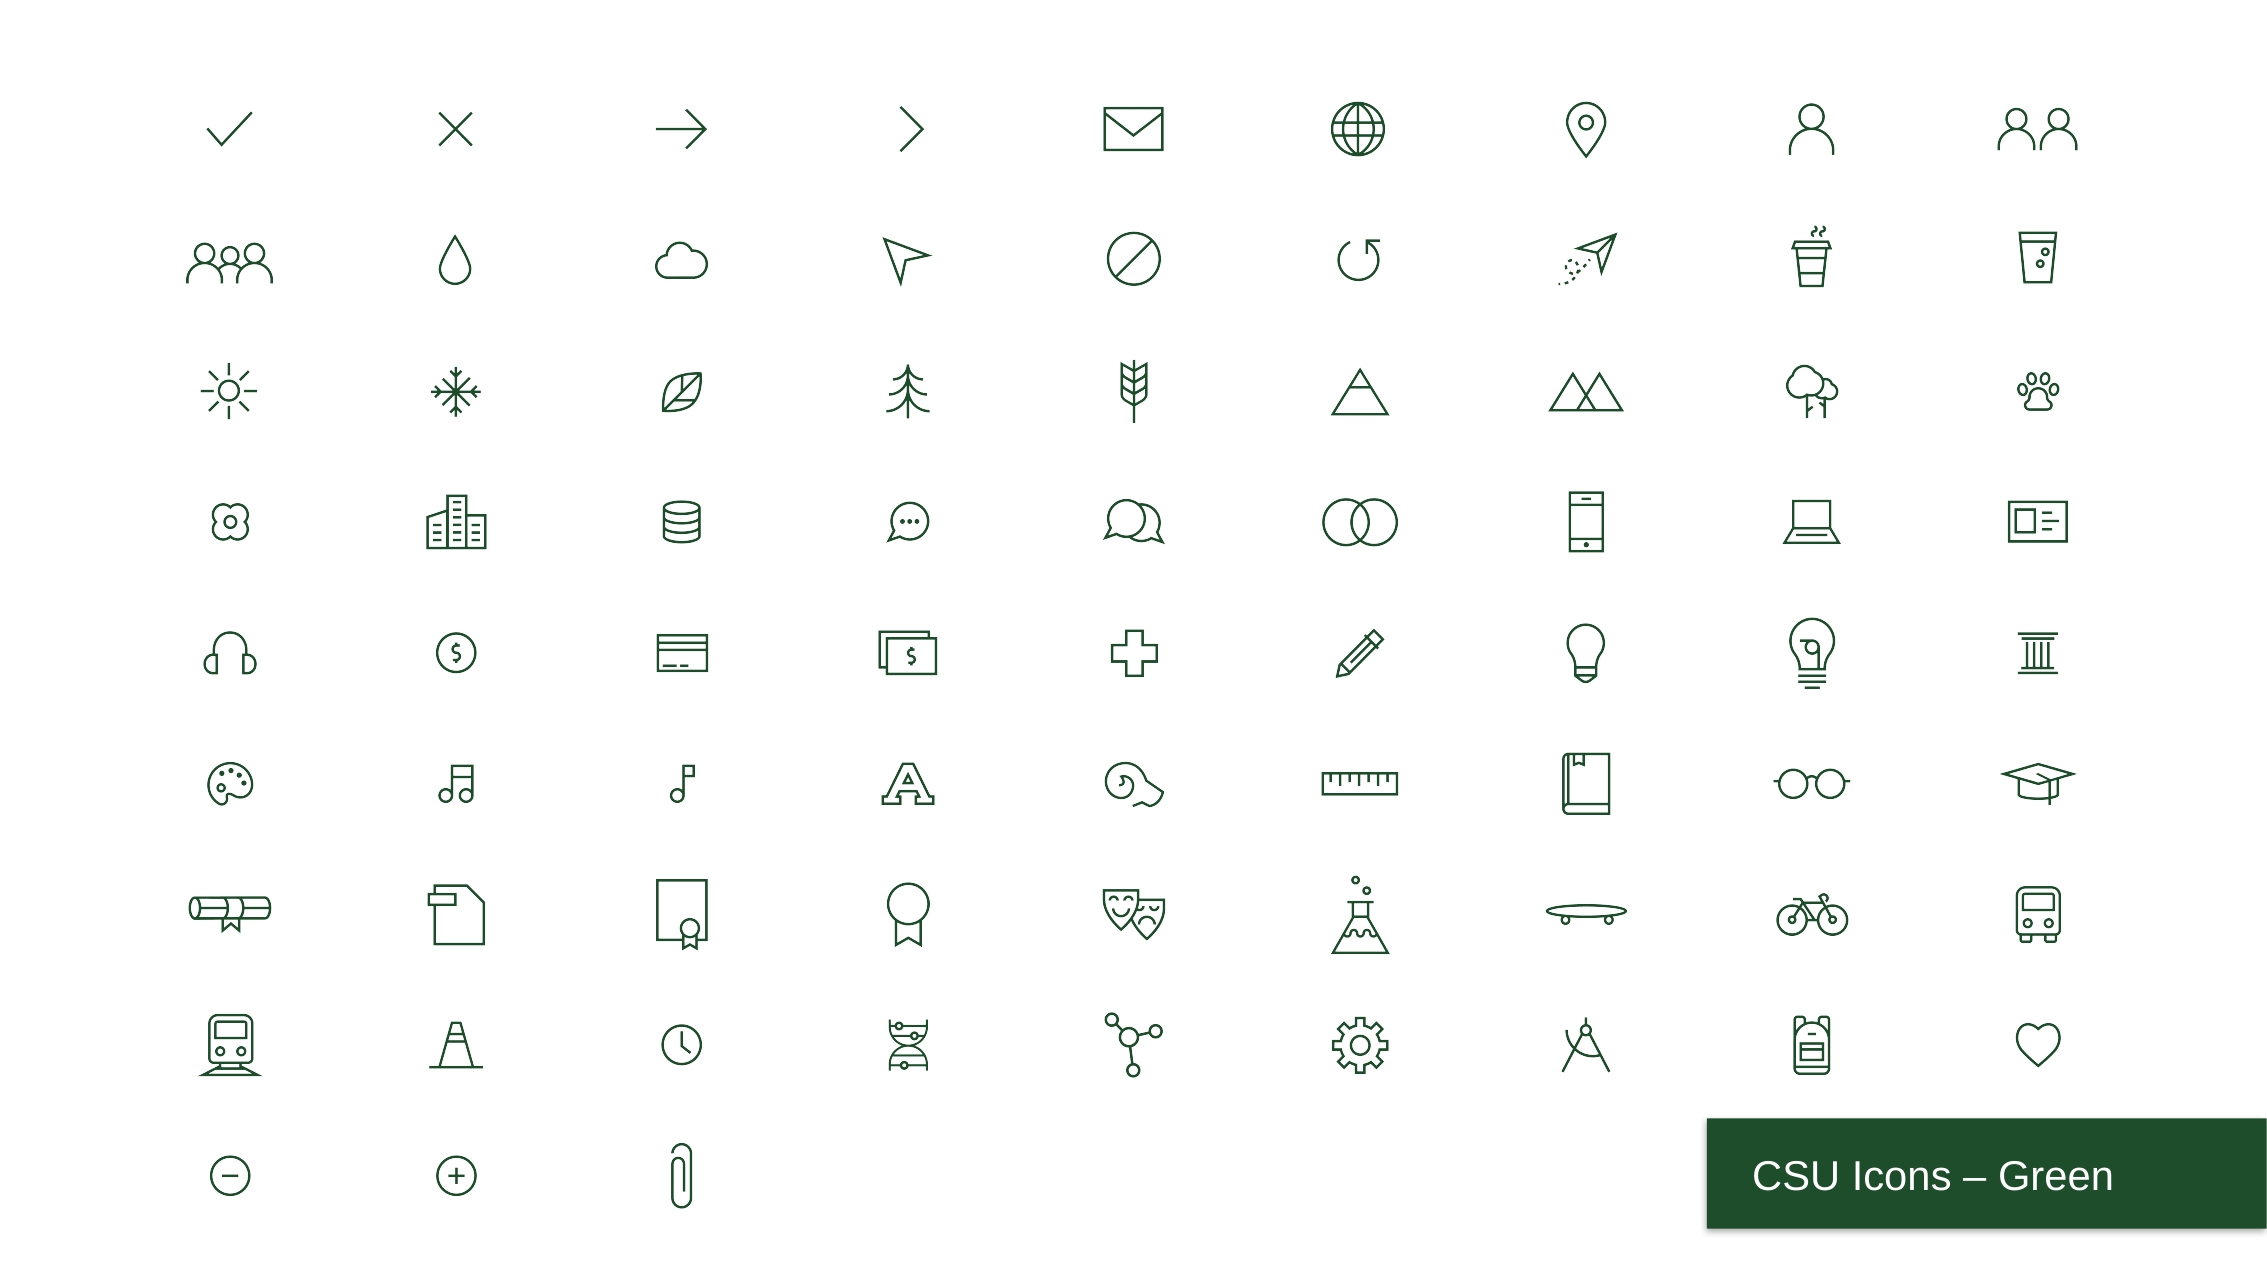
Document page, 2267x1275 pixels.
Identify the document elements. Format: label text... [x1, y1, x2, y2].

picture [1980, 726, 2094, 840]
picture [1528, 464, 1642, 578]
picture [1754, 333, 1868, 447]
picture [624, 595, 738, 709]
picture [624, 72, 738, 186]
picture [1980, 987, 2094, 1101]
picture [624, 464, 738, 578]
picture [172, 987, 286, 1101]
picture [1980, 203, 2094, 317]
picture [850, 72, 964, 186]
picture [1754, 856, 1868, 970]
picture [850, 464, 964, 578]
picture [1980, 333, 2094, 447]
picture [1980, 595, 2094, 709]
picture [624, 726, 738, 840]
picture [1076, 726, 1190, 840]
picture [1076, 333, 1190, 447]
picture [1076, 856, 1190, 970]
picture [172, 1118, 286, 1232]
picture [1076, 72, 1190, 186]
picture [172, 464, 286, 578]
picture [1528, 726, 1642, 840]
picture [172, 726, 286, 840]
picture [624, 203, 738, 317]
picture [1980, 72, 2094, 186]
picture [172, 333, 286, 447]
picture [398, 987, 512, 1101]
picture [1754, 726, 1868, 840]
picture [624, 1118, 738, 1232]
picture [172, 72, 286, 186]
picture [1528, 856, 1642, 970]
picture [1980, 464, 2094, 578]
picture [1076, 987, 1190, 1101]
picture [398, 72, 512, 186]
picture [398, 726, 512, 840]
picture [1528, 987, 1642, 1101]
picture [1076, 595, 1190, 709]
text_box CSU Icons – Green [1706, 1118, 2267, 1229]
picture [850, 856, 964, 970]
picture [1754, 203, 1868, 317]
picture [1302, 856, 1416, 970]
picture [172, 203, 286, 317]
picture [1076, 203, 1190, 317]
picture [1528, 333, 1642, 447]
picture [1754, 464, 1868, 578]
picture [850, 203, 964, 317]
picture [850, 595, 964, 709]
picture [850, 987, 964, 1101]
picture [1302, 203, 1416, 317]
picture [398, 856, 512, 970]
picture [172, 595, 286, 709]
picture [1528, 72, 1642, 186]
picture [624, 333, 738, 447]
picture [172, 856, 286, 970]
picture [624, 856, 738, 970]
picture [1076, 464, 1190, 578]
picture [850, 333, 964, 447]
picture [1302, 333, 1416, 447]
picture [1302, 987, 1416, 1101]
picture [1302, 595, 1416, 709]
picture [398, 595, 512, 709]
picture [1302, 464, 1416, 578]
picture [398, 203, 512, 317]
picture [1528, 595, 1642, 709]
picture [398, 333, 512, 447]
picture [398, 1118, 512, 1232]
picture [1754, 987, 1868, 1101]
picture [1302, 726, 1416, 840]
picture [850, 726, 964, 840]
picture [1528, 203, 1642, 317]
picture [1754, 595, 1868, 709]
picture [624, 987, 738, 1101]
picture [1302, 72, 1416, 186]
picture [398, 464, 512, 578]
picture [1980, 856, 2094, 970]
picture [1754, 72, 1868, 186]
